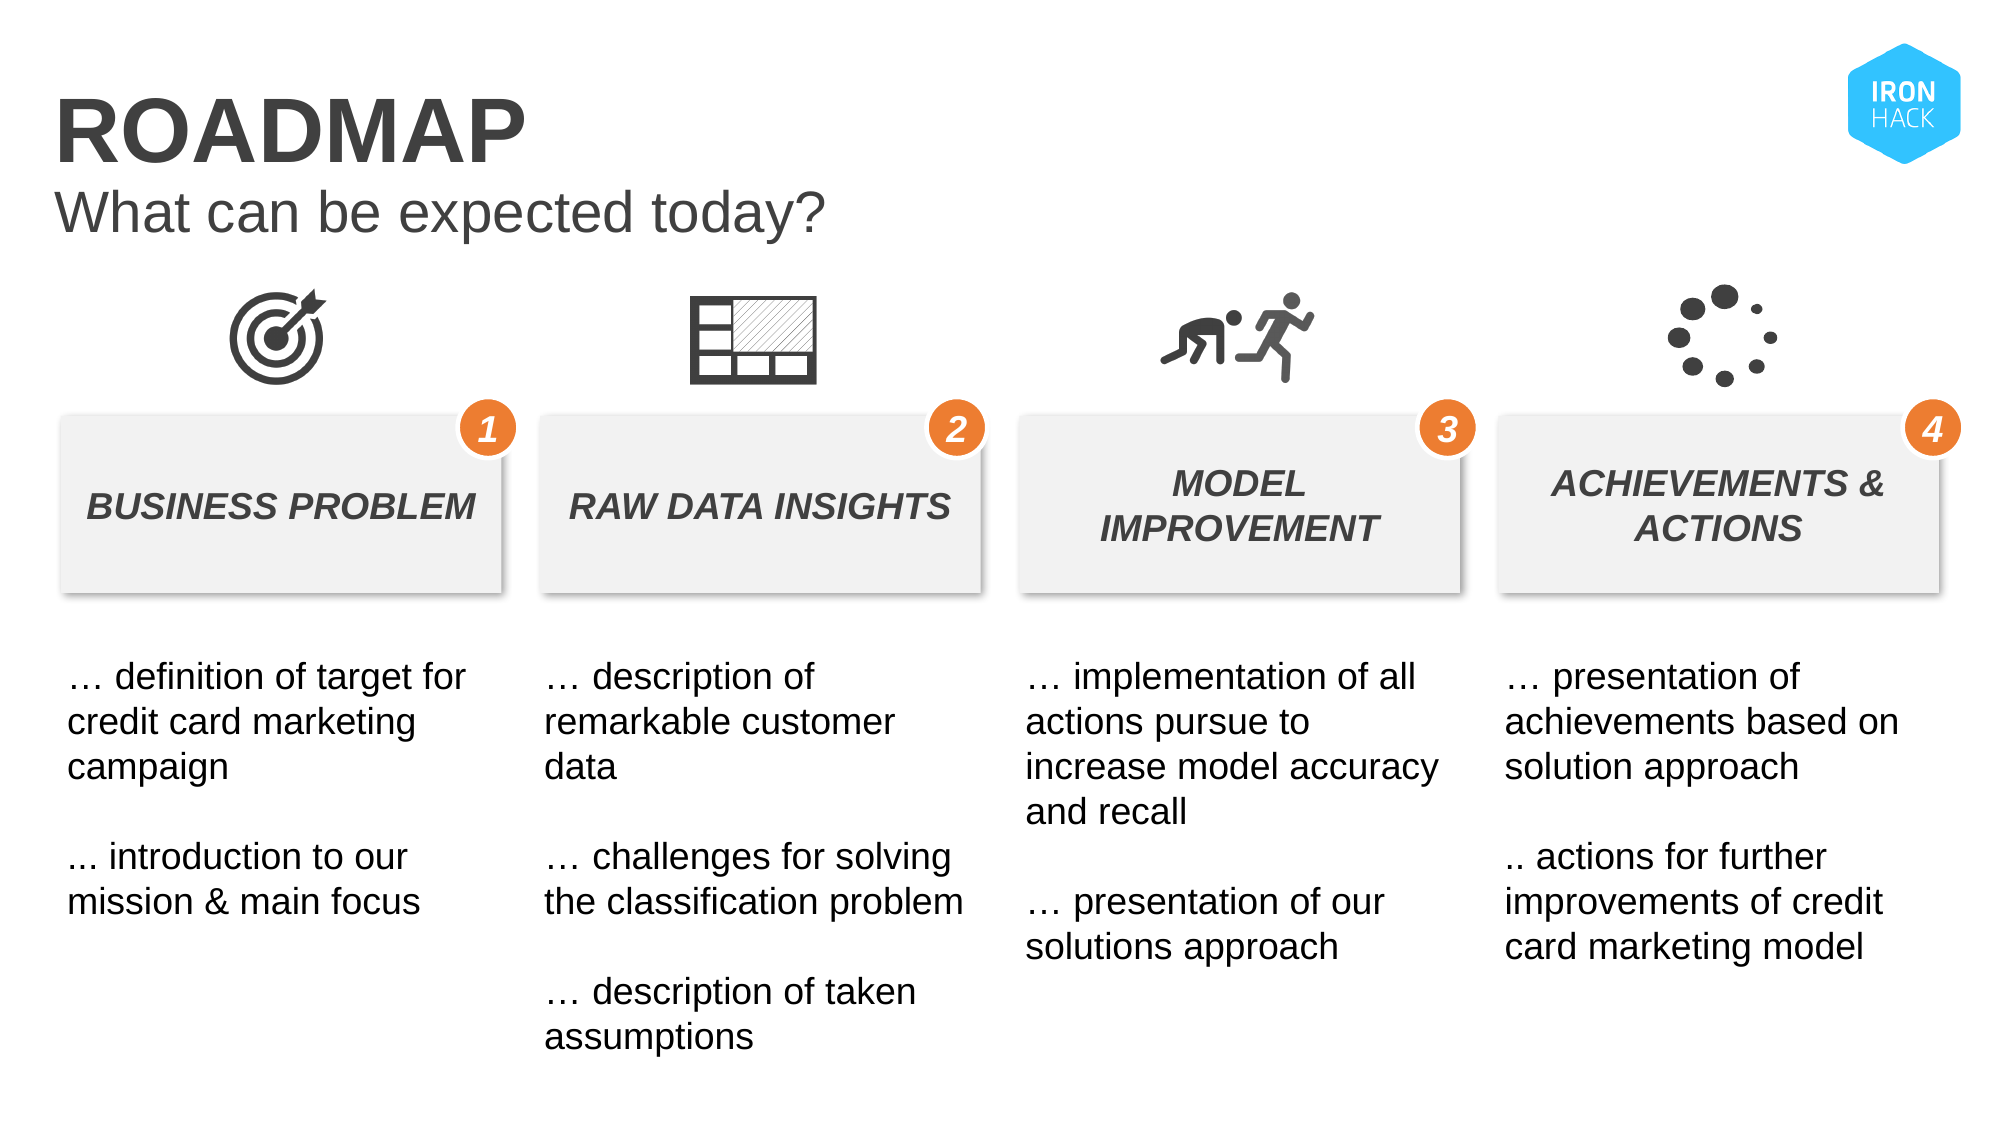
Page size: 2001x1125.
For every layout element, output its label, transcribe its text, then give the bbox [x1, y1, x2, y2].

text_box [1748, 359, 1765, 374]
text_box 1 [457, 396, 519, 459]
text_box [1750, 303, 1763, 315]
text_box … presentation of achievements based on solution approach .. actions for further improvements of credit card marketing model [1489, 644, 1948, 1020]
picture [1847, 42, 1961, 164]
text_box 2 [926, 396, 988, 459]
title ROADMAP What can be expected today? [39, 59, 1863, 269]
text_box [1711, 284, 1739, 310]
text_box [1667, 327, 1691, 349]
picture [677, 264, 829, 416]
text_box [1680, 297, 1706, 321]
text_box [1154, 287, 1325, 388]
text_box BUSINESS PROBLEM [60, 415, 502, 593]
text_box ACHIEVEMENTS & ACTIONS [1498, 415, 1939, 593]
text_box … description of remarkable customer data … challenges for solving the classification problem … description of taken assumptions [529, 644, 988, 1065]
text_box RAW DATA INSIGHTS [540, 415, 981, 593]
text_box … definition of target for credit card marketing campaign ... introduction to our mission & main focus [52, 644, 530, 930]
text_box [1682, 357, 1704, 376]
picture [219, 278, 337, 395]
text_box … implementation of all actions pursue to increase model accuracy and recall … presentation of our solutions approach [1010, 644, 1469, 975]
text_box 3 [1417, 396, 1479, 459]
text_box [1763, 331, 1778, 344]
text_box MODEL IMPROVEMENT [1019, 415, 1460, 593]
text_box [1715, 370, 1734, 388]
text_box 4 [1902, 396, 1964, 459]
